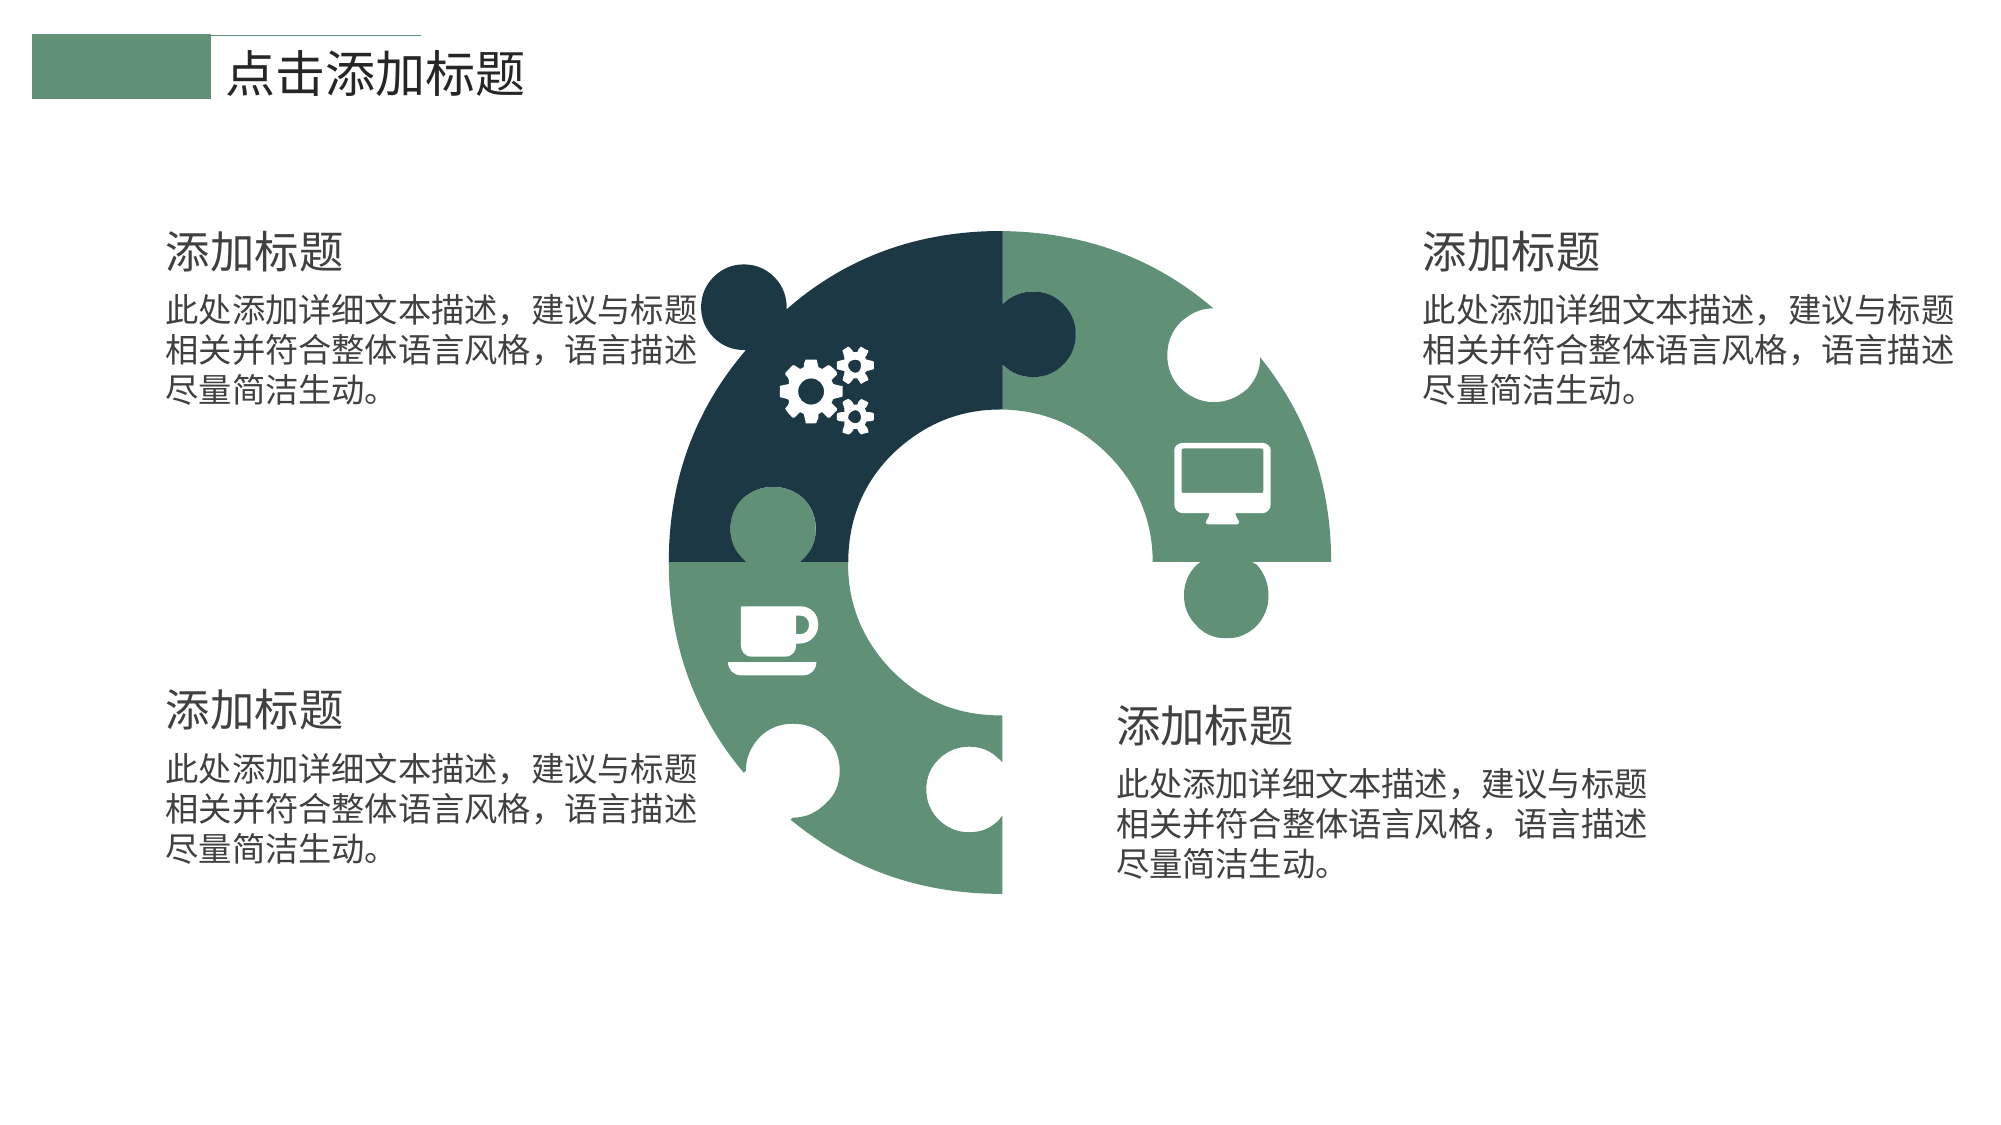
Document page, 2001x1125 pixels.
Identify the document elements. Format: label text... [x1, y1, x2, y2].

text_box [150, 674, 719, 877]
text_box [1407, 216, 1976, 419]
text_box [728, 662, 817, 676]
text_box [740, 606, 819, 657]
text_box [779, 346, 874, 435]
text_box [1003, 231, 1332, 639]
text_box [1101, 690, 1669, 893]
text_box [668, 487, 1003, 894]
text_box [1174, 442, 1271, 525]
text_box [668, 231, 1076, 562]
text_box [196, 0, 259, 261]
text_box 点击添加标题 [259, 35, 567, 171]
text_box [150, 216, 719, 419]
